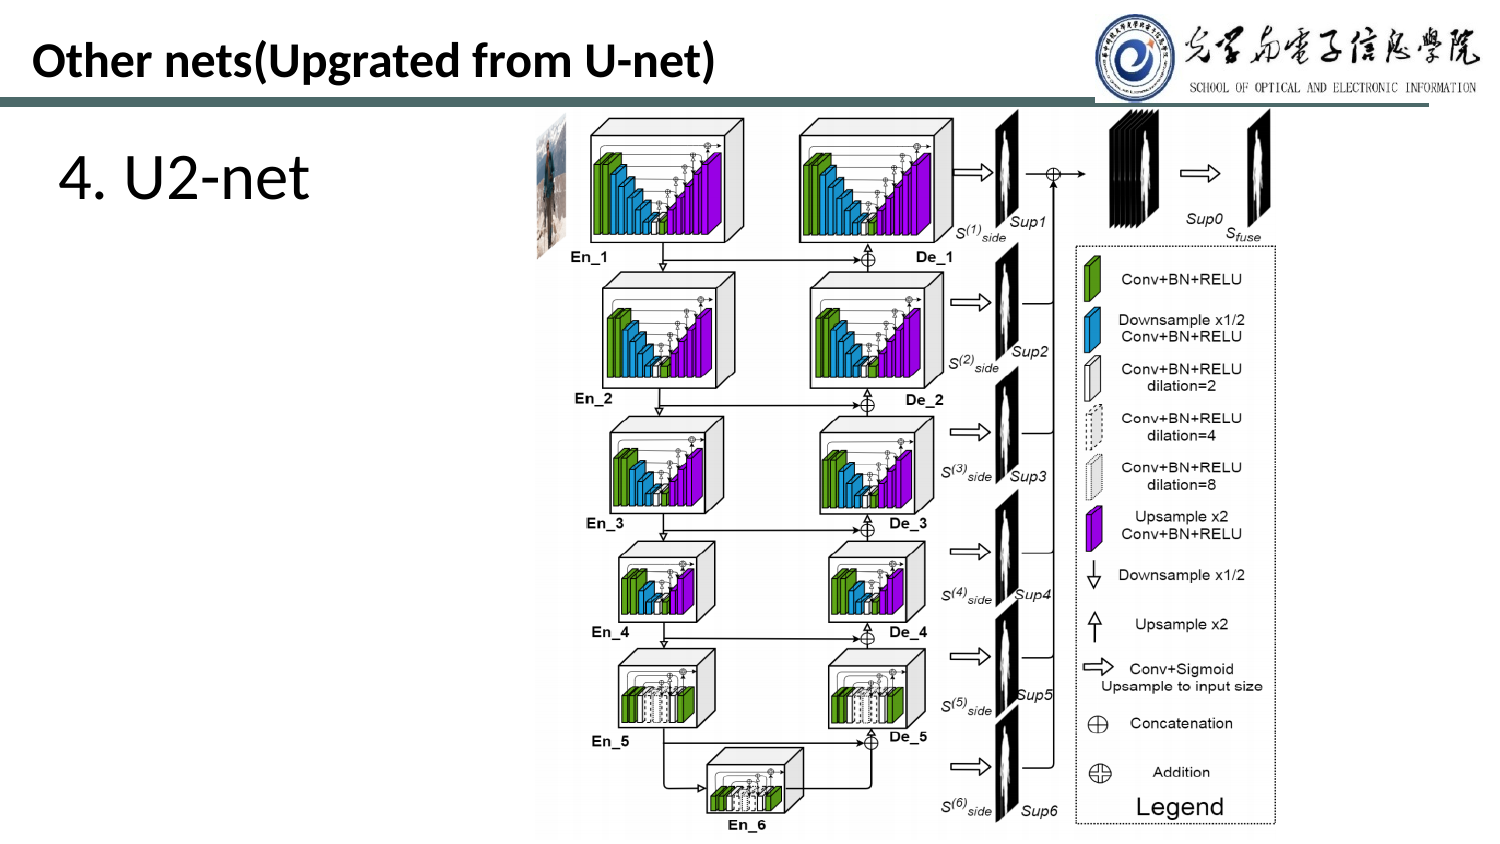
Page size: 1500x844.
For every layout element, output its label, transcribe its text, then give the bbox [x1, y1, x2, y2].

picture [1095, 14, 1483, 103]
picture [375, 108, 1450, 844]
text_box Other nets(Upgrated from U-net) [17, 20, 977, 96]
text_box 4. U2-net [43, 125, 375, 220]
